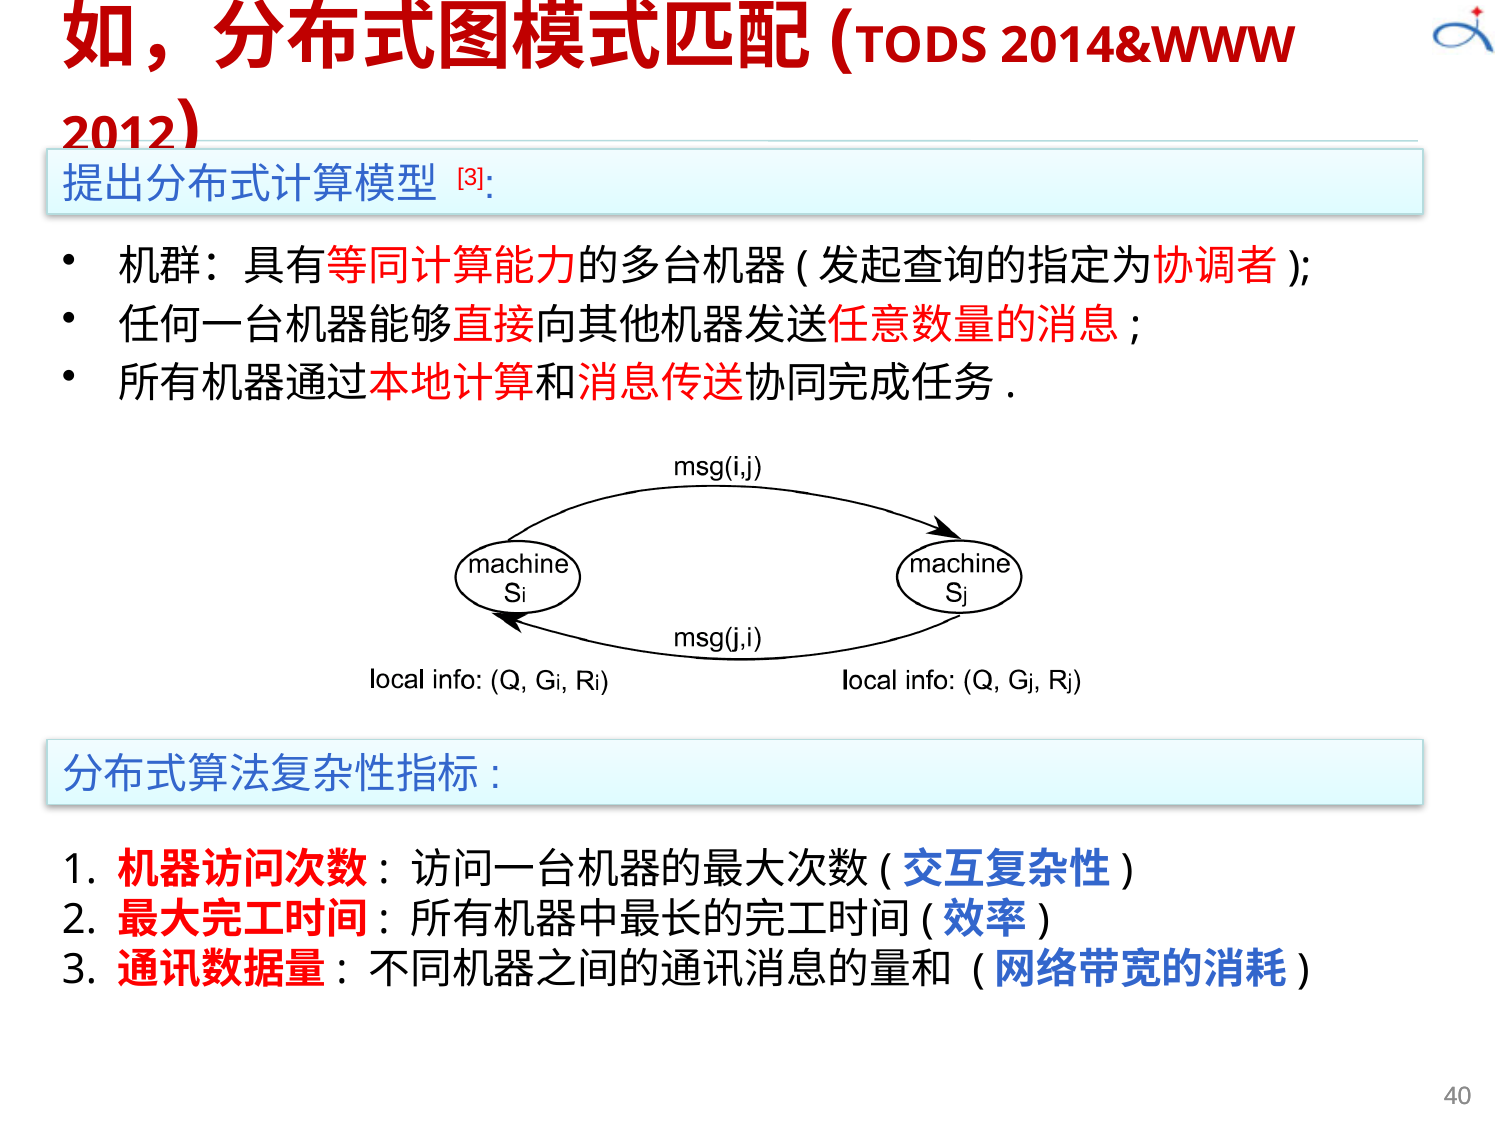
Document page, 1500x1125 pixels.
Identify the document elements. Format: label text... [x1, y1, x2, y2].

picture [371, 455, 1081, 696]
text_box 1. 机器访问次数: 访问一台机器的最大次数(交互复杂性) 2. 最大完工时间: 所有机器中最长的完工时间(效率) 3. 通讯数据量: 不同机器之间的通讯消息的量和 (网络带宽的消耗) [46, 834, 1442, 1035]
text_box 分布式算法复杂性指标: [46, 739, 1424, 805]
picture [1432, 5, 1495, 55]
title 如，分布式图模式匹配(TODS 2014&WWW 2012) [46, 11, 1459, 143]
list 机群：具有等同计算能力的多台机器(发起查询的指定为协调者); 任何一台机器能够直接向其他机器发送任意数量的消息; 所有机器通过本地计算和消息传送协同完成任务. [46, 231, 1442, 516]
text_box 40 [1136, 1065, 1487, 1125]
text_box 提出分布式计算模型 [3]: [46, 148, 1424, 215]
